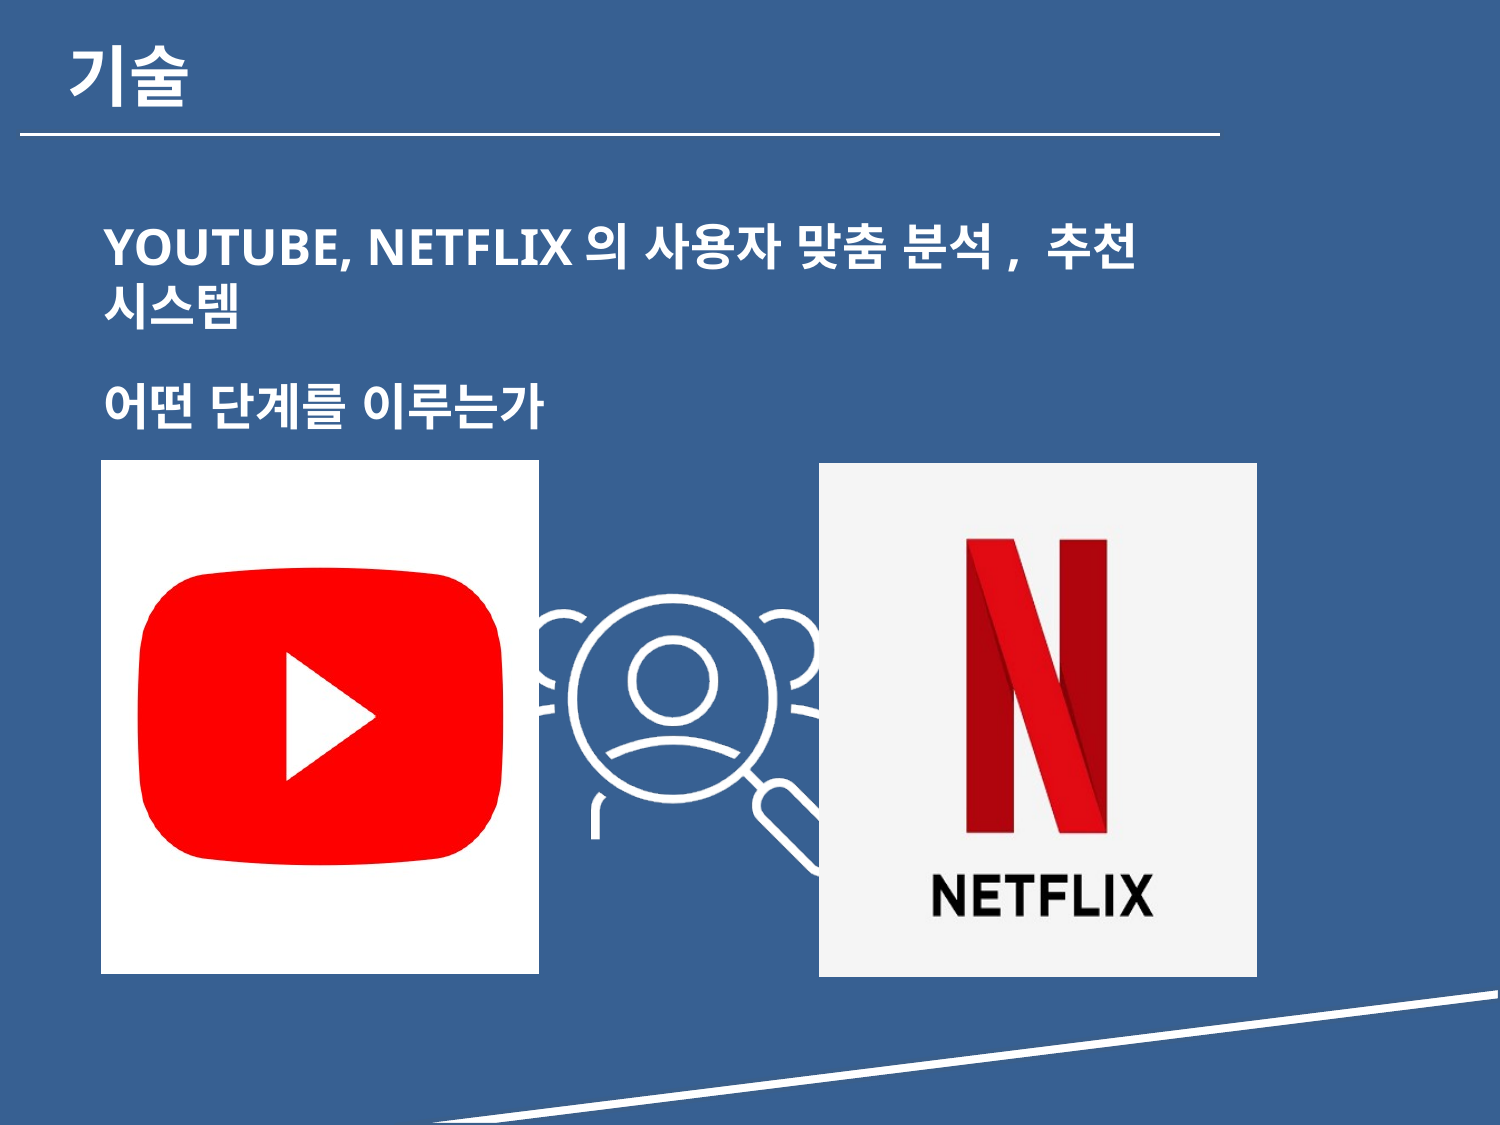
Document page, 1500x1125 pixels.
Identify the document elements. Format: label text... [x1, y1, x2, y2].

text_box [393, 985, 1500, 1125]
text_box YOUTUBE, NETFLIX의 사용자 맞춤 분석, 추천 시스템 어떤 단계를 이루는가 [88, 208, 1254, 443]
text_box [101, 460, 1257, 977]
text_box [16, 129, 1224, 140]
text_box 기술 [53, 27, 809, 123]
